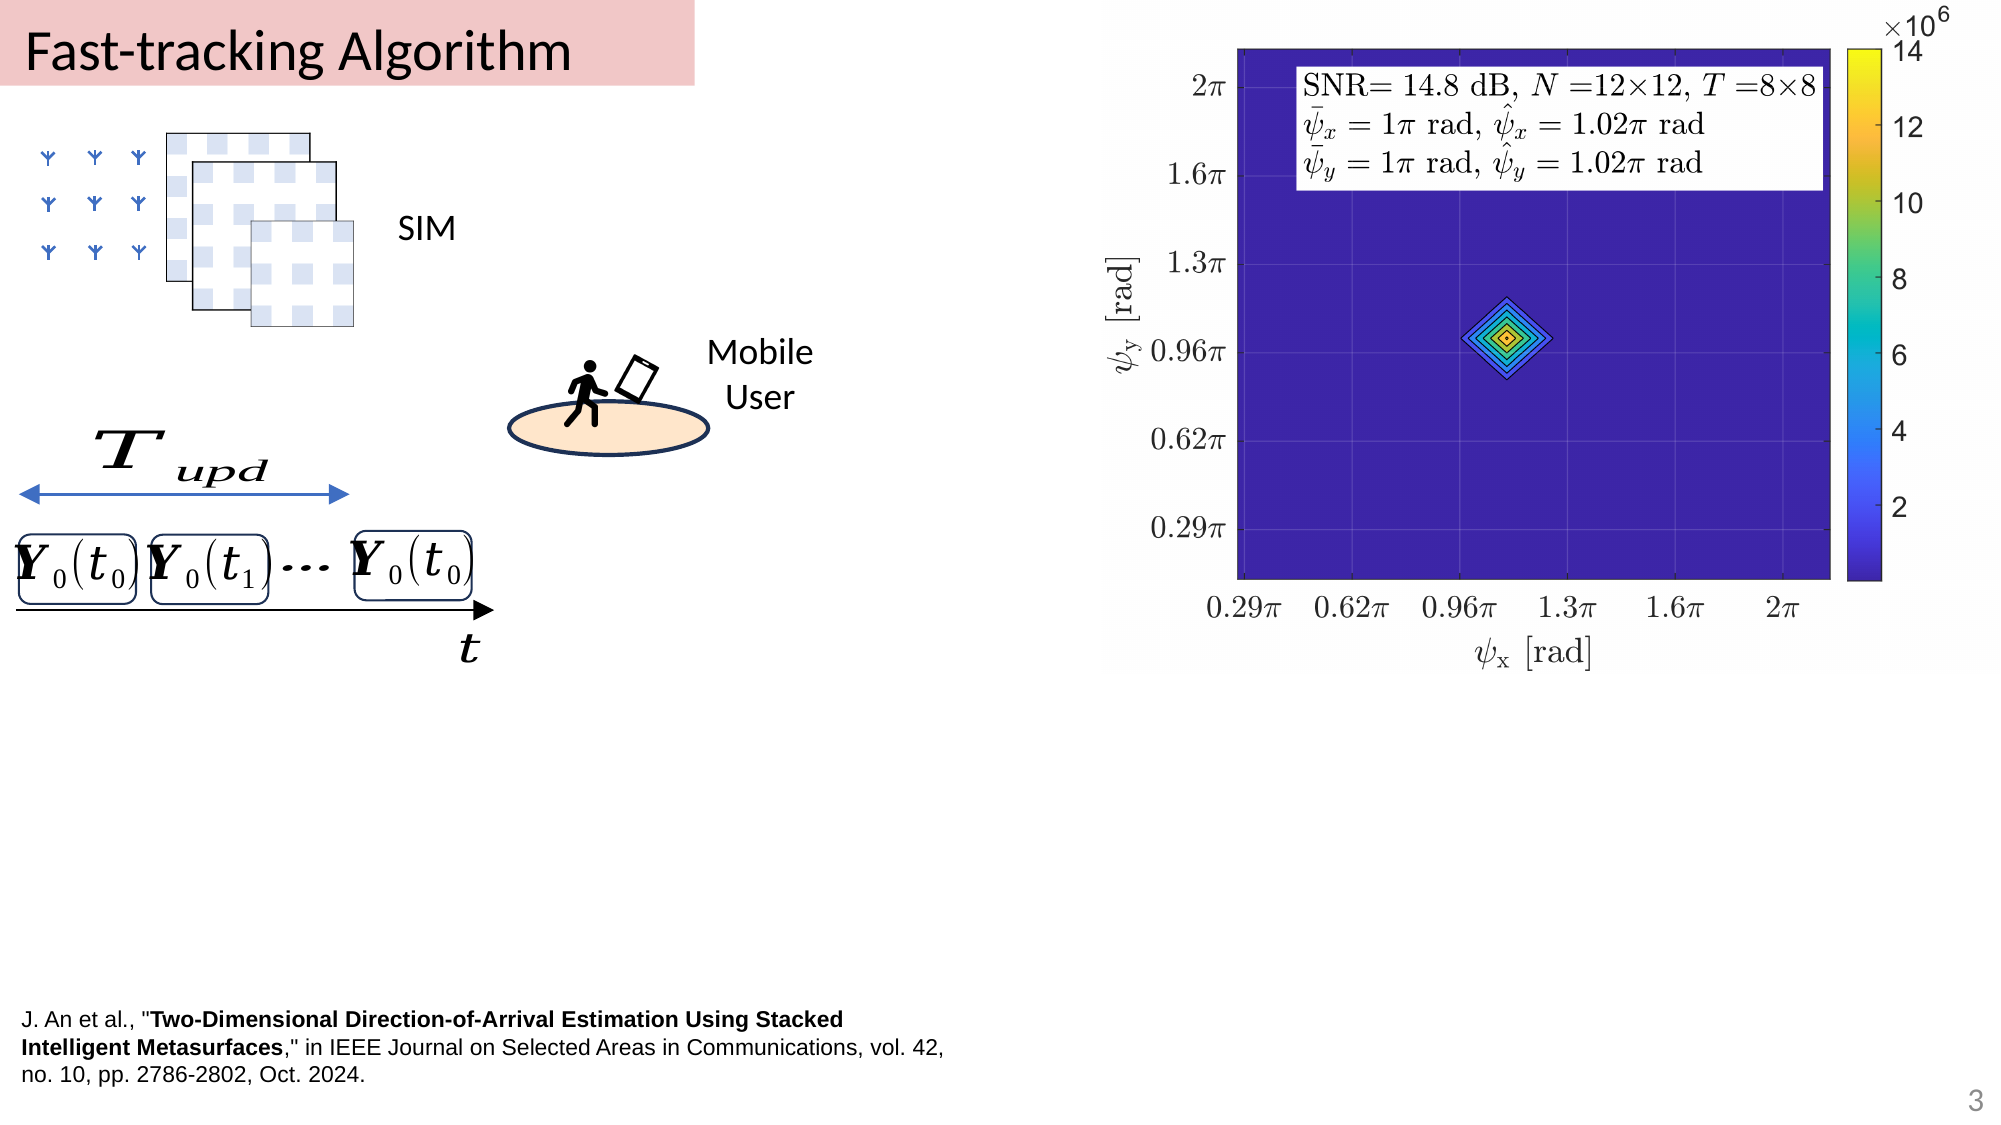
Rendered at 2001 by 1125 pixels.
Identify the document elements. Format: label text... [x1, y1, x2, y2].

text_box [20, 495, 349, 505]
slide_number 3 [1902, 1067, 1999, 1125]
text_box Mobile User [689, 319, 832, 424]
picture [1101, 0, 2000, 675]
text_box [0, 0, 695, 86]
text_box [352, 528, 474, 603]
picture [548, 346, 672, 431]
text_box [149, 532, 271, 607]
text_box J. An et al., "Two-Dimensional Direction-of-Arrival Estimation Using Stacked Intelligent Metasurfaces," in IEEE Journal on Selected Areas in Communications, vol. 42, no. 10, pp. 2786-2802, Oct. 2024. [6, 997, 965, 1095]
text_box SIM [371, 195, 484, 256]
text_box [506, 404, 711, 458]
text_box Fast-tracking Algorithm [10, 4, 589, 90]
text_box [16, 532, 139, 606]
picture [164, 132, 355, 328]
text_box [44, 149, 148, 261]
